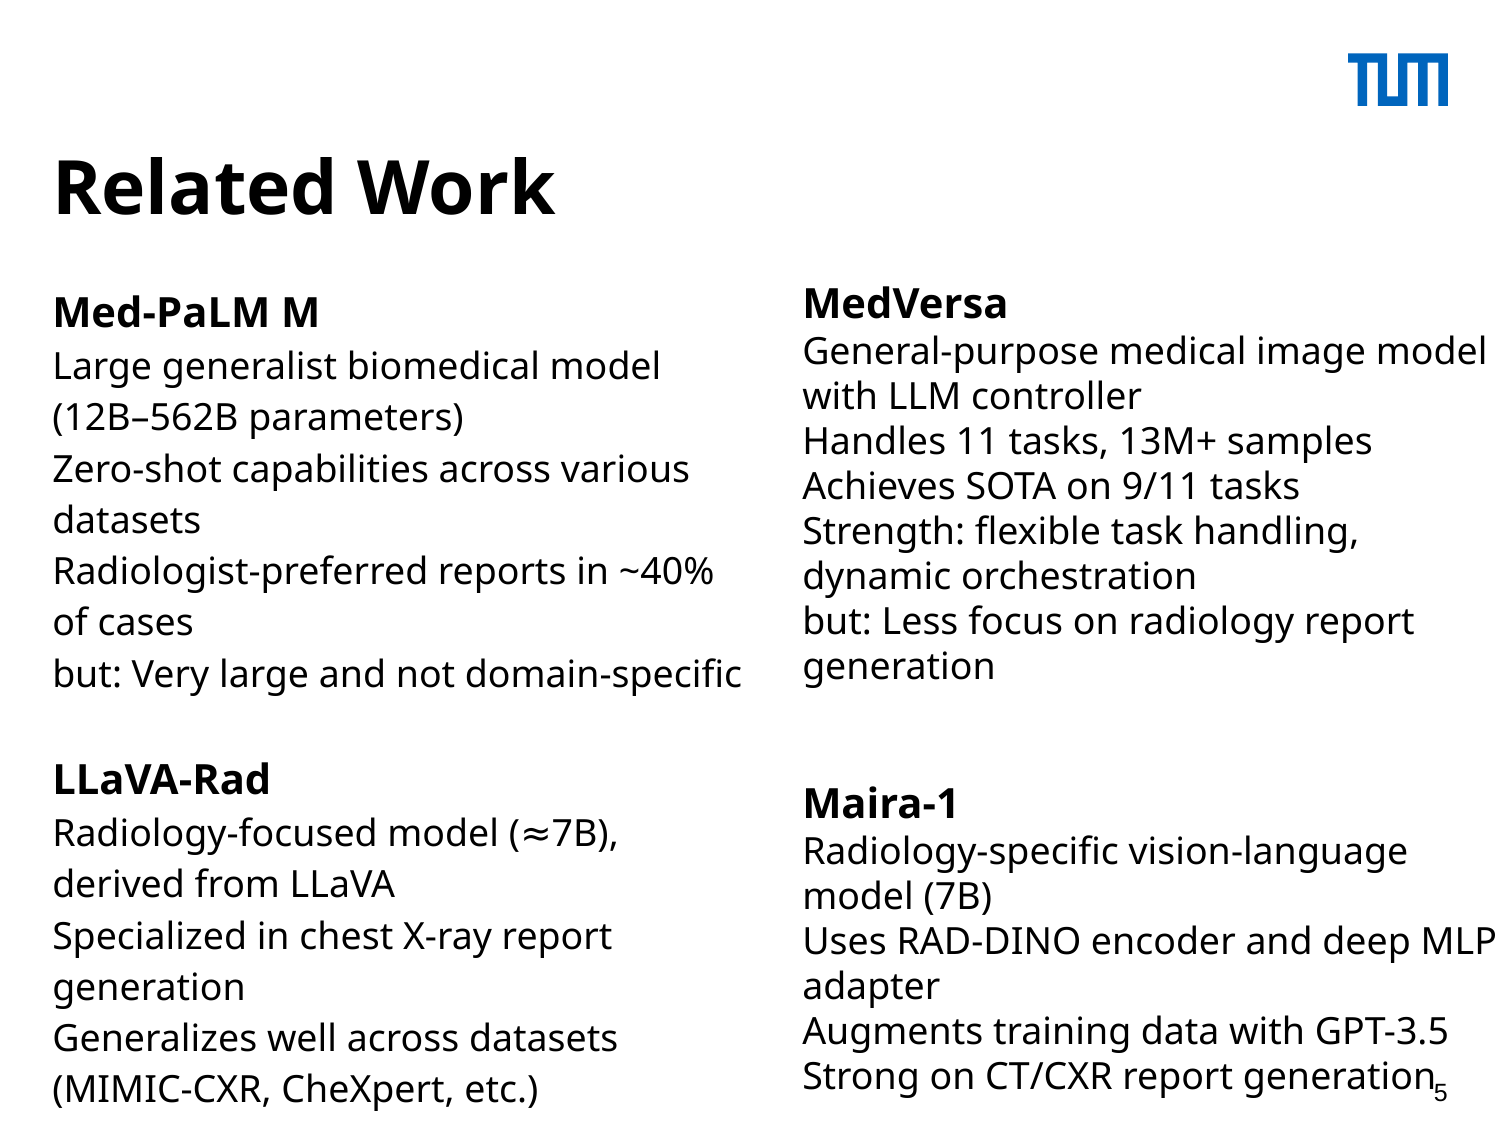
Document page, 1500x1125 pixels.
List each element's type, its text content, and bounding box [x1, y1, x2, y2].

list Med-PaLM M Large generalist biomedical model (12B–562B parameters) Zero-shot capabilities across various datasets Radiologist-preferred reports in ~40% of cases but: Very large and not domain-specific LLaVA-Rad Radiology-focused model (≈7B), derived from LLaVA Specialized in chest X-ray report generation Generalizes well across datasets (MIMIC-CXR, CheXpert, etc.) [52, 278, 751, 1050]
title Related Work [52, 162, 1449, 235]
text_box MedVersa General-purpose medical image model with LLM controller Handles 11 tasks, 13M+ samples Achieves SOTA on 9/11 tasks Strength: flexible task handling, dynamic orchestration but: Less focus on radiology report generation Maira-1 Radiology-specific vision-language model (7B) Uses RAD-DINO encoder and deep MLP adapter Augments training data with GPT-3.5 Strong on CT/CXR report generation [802, 276, 1500, 1125]
